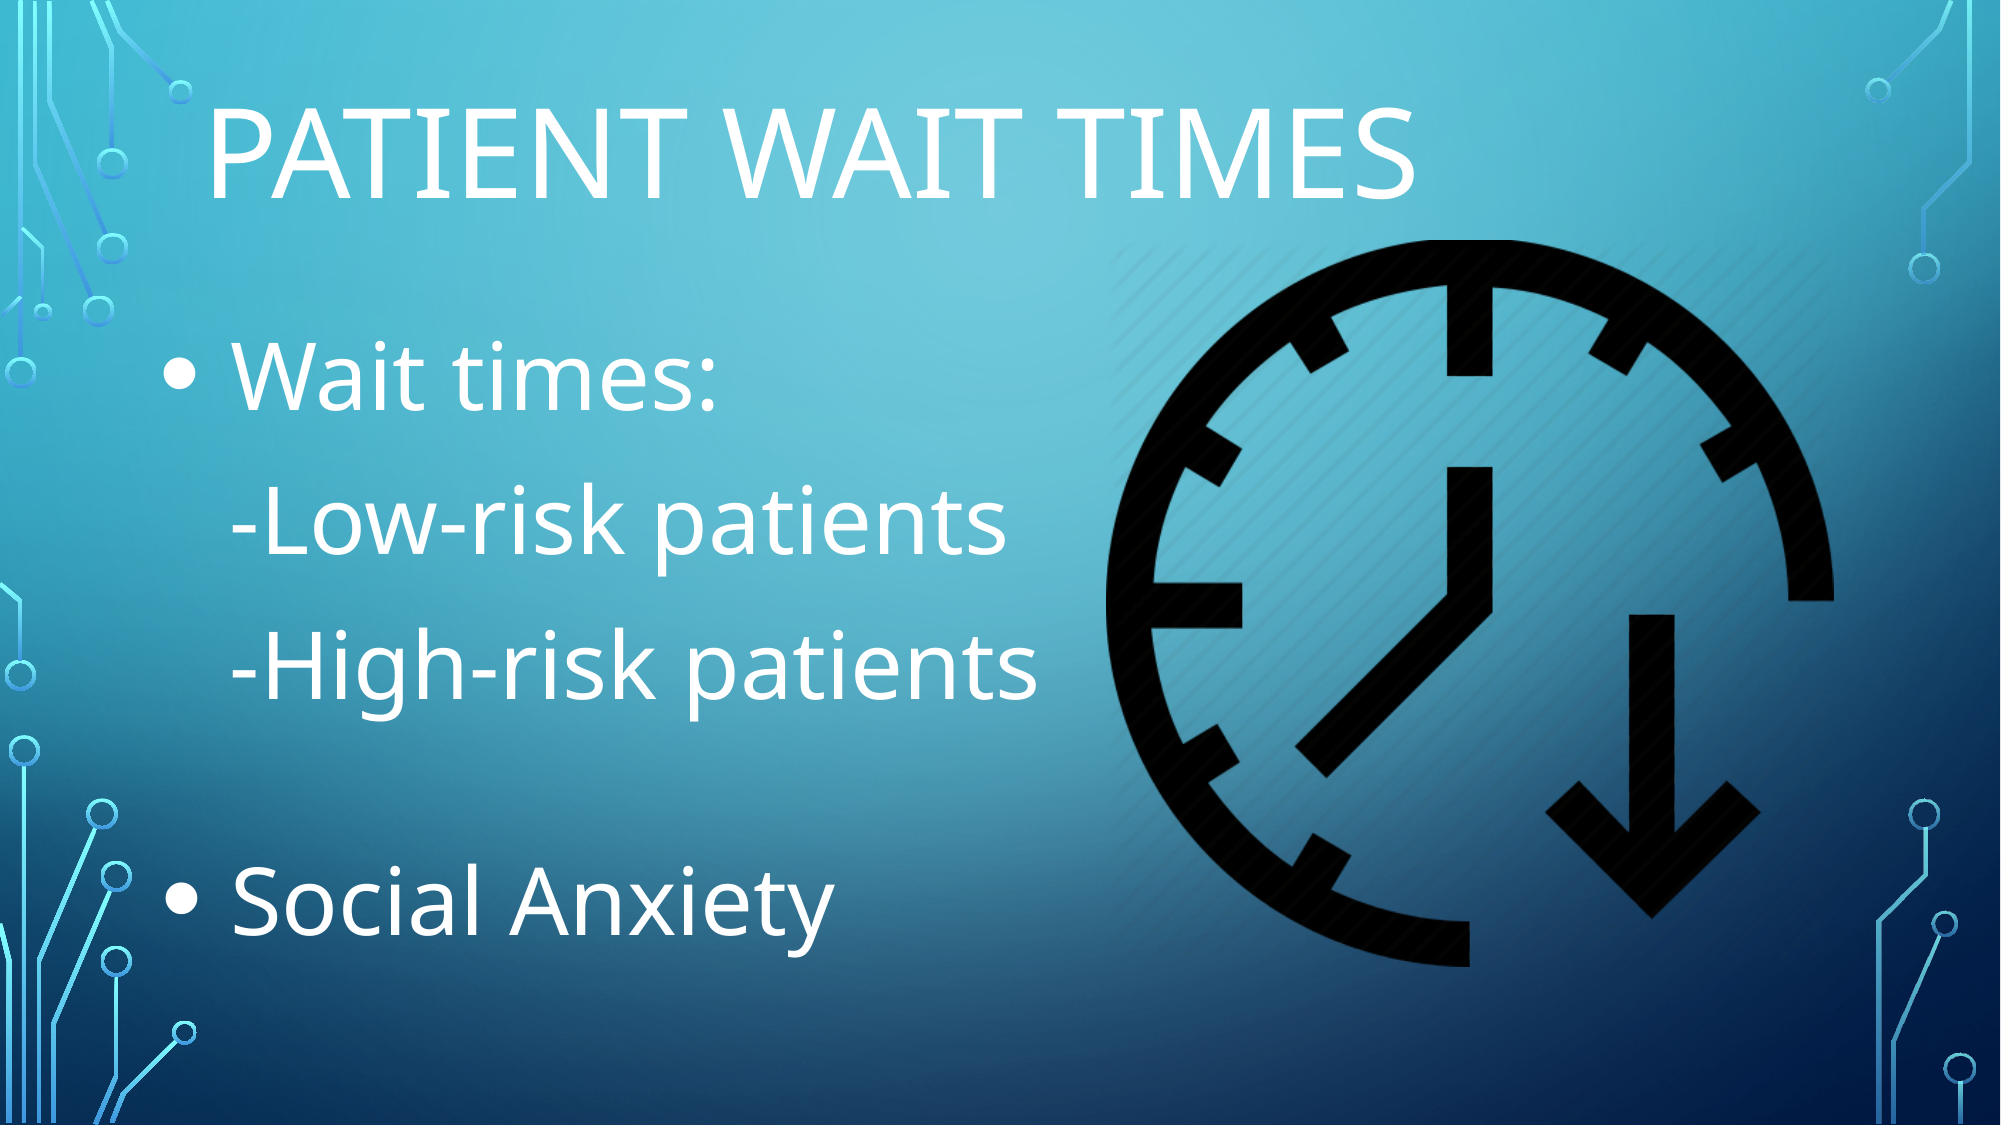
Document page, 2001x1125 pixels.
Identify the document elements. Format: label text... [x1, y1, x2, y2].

picture [1106, 239, 1834, 968]
title Patient Wait times [187, 36, 1813, 280]
list Wait times: -Low-risk patients -High-risk patients Social Anxiety [144, 285, 1106, 967]
